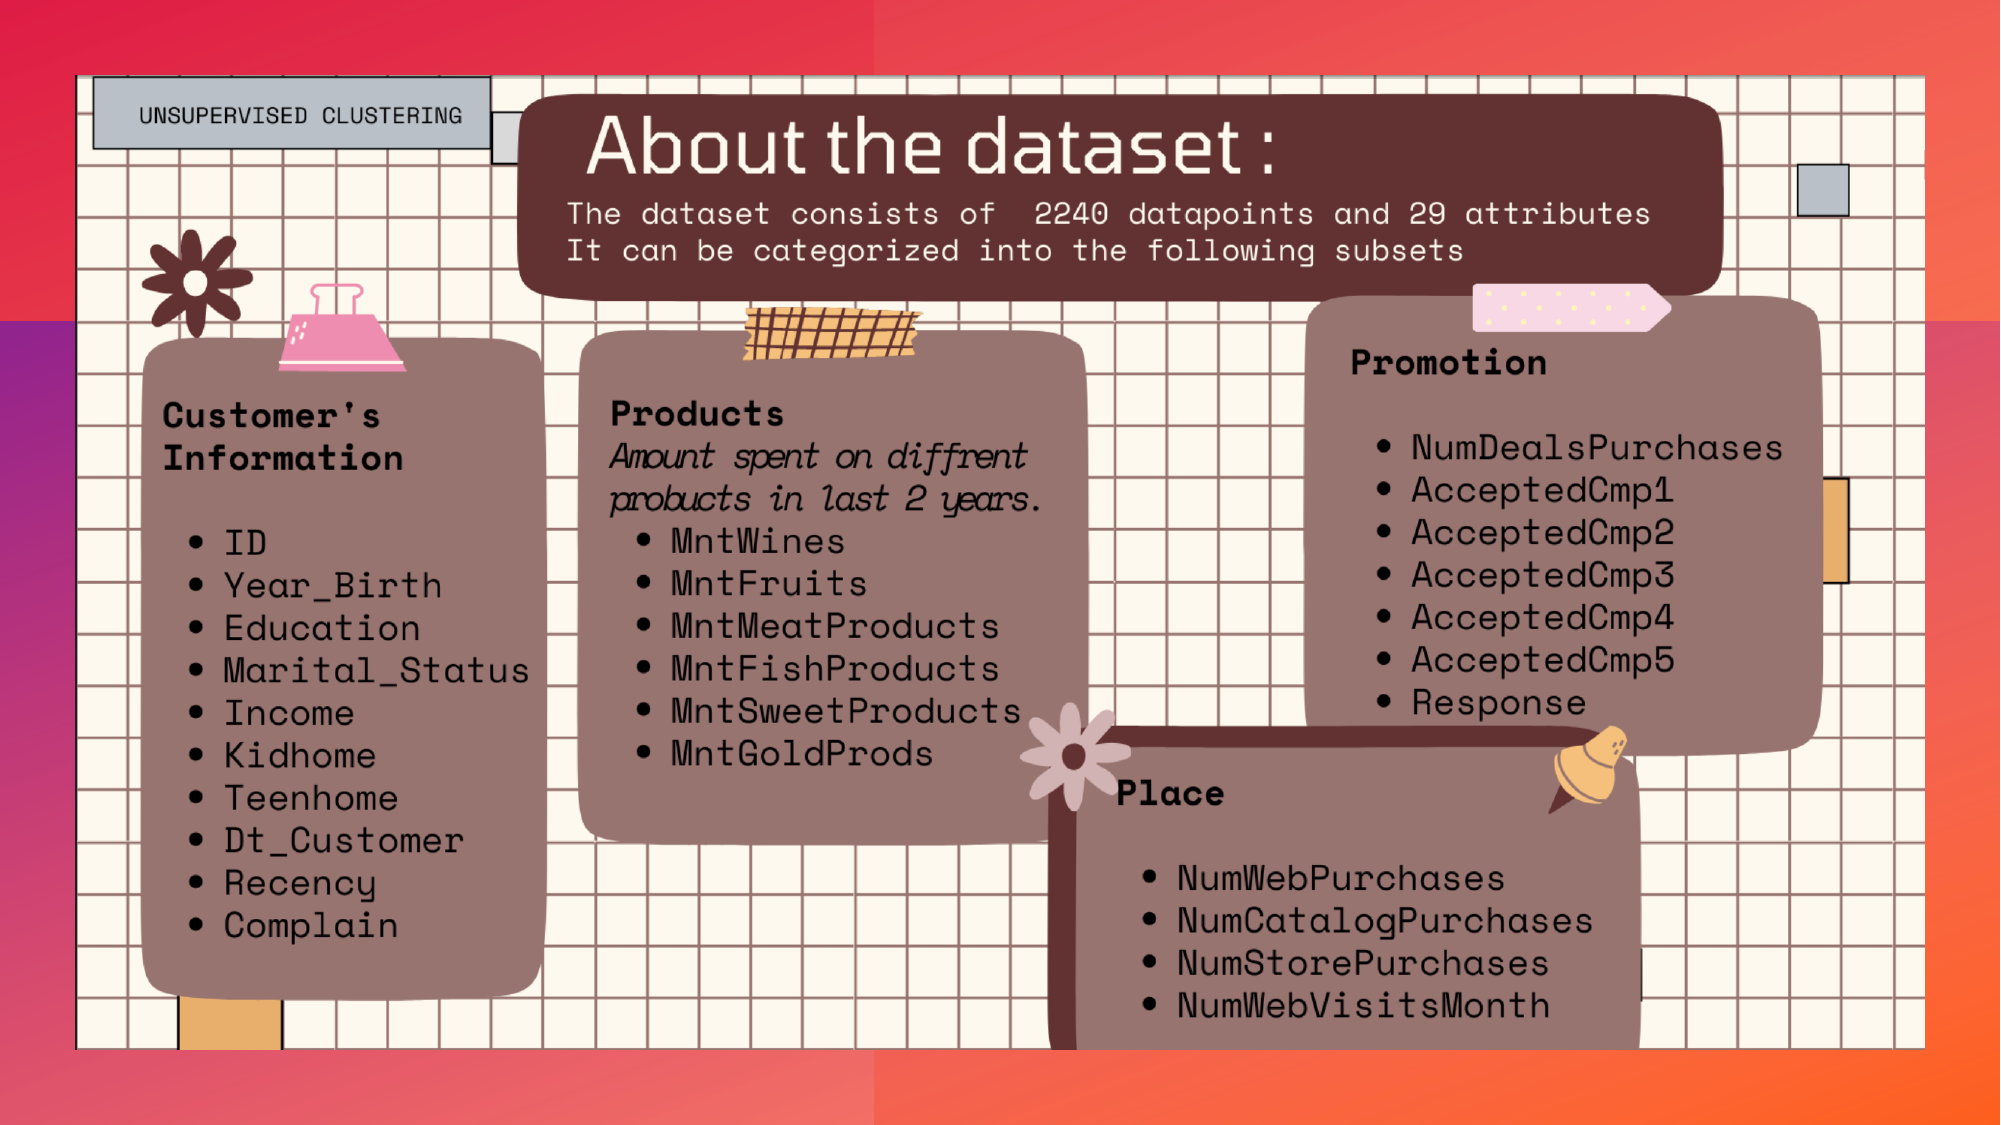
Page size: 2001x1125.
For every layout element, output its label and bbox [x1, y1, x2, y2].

list [74, 74, 1925, 1050]
text_box [874, 0, 2000, 321]
text_box [0, 0, 874, 321]
text_box [0, 321, 2000, 1125]
